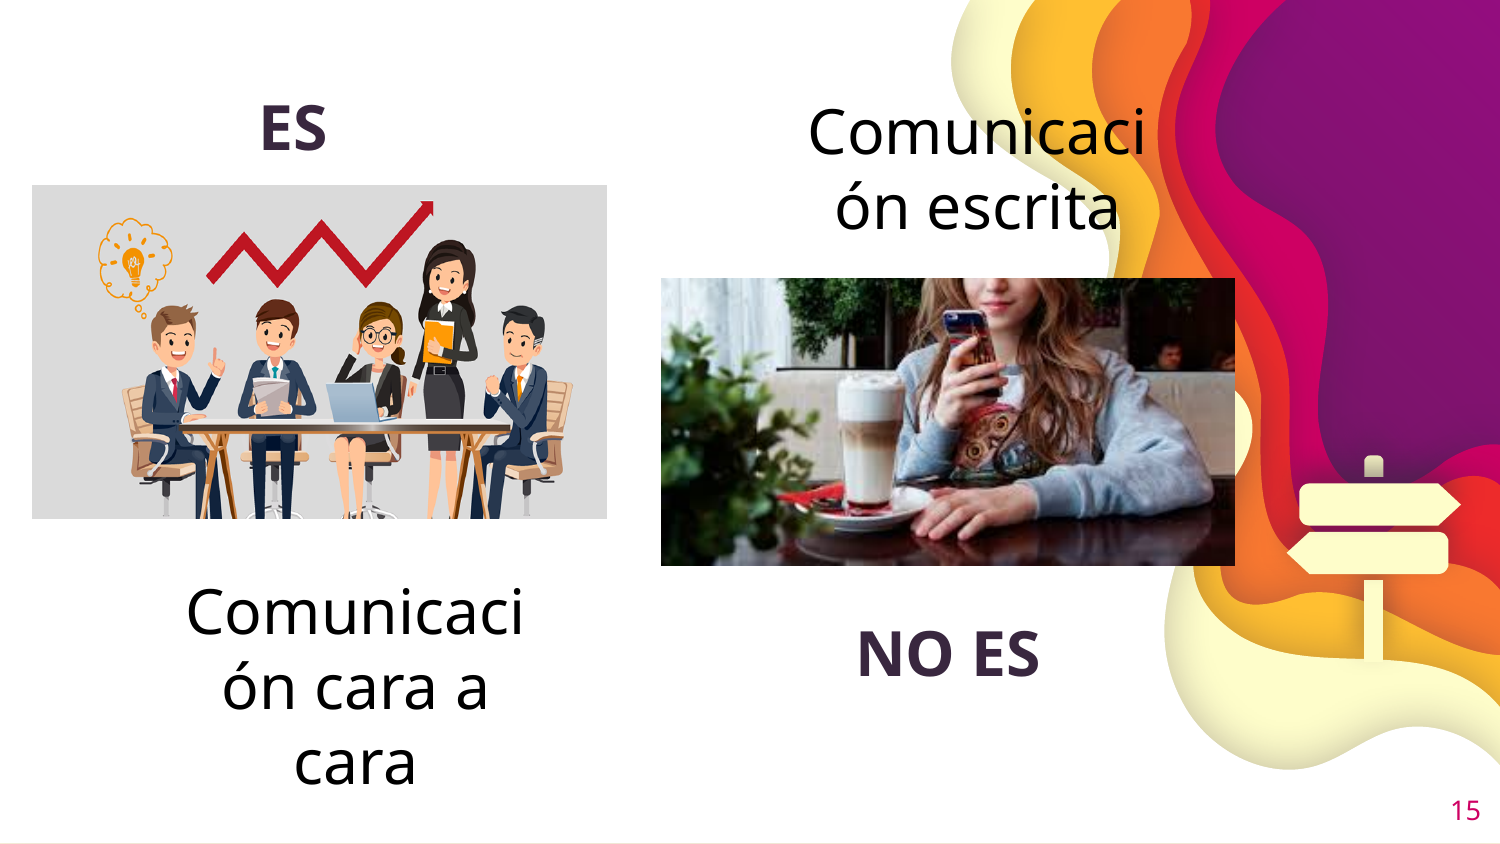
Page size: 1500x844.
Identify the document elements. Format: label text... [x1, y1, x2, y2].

text_box Comunicación escrita [777, 77, 1179, 124]
text_box Comunicación cara a cara [155, 556, 557, 603]
slide_number ‹#› [1391, 779, 1482, 844]
picture [32, 184, 607, 519]
list NO ES [729, 603, 1167, 722]
list ES [75, 77, 513, 183]
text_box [1286, 455, 1462, 662]
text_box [1084, 124, 1095, 143]
picture [661, 277, 1236, 566]
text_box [1105, 124, 1130, 154]
